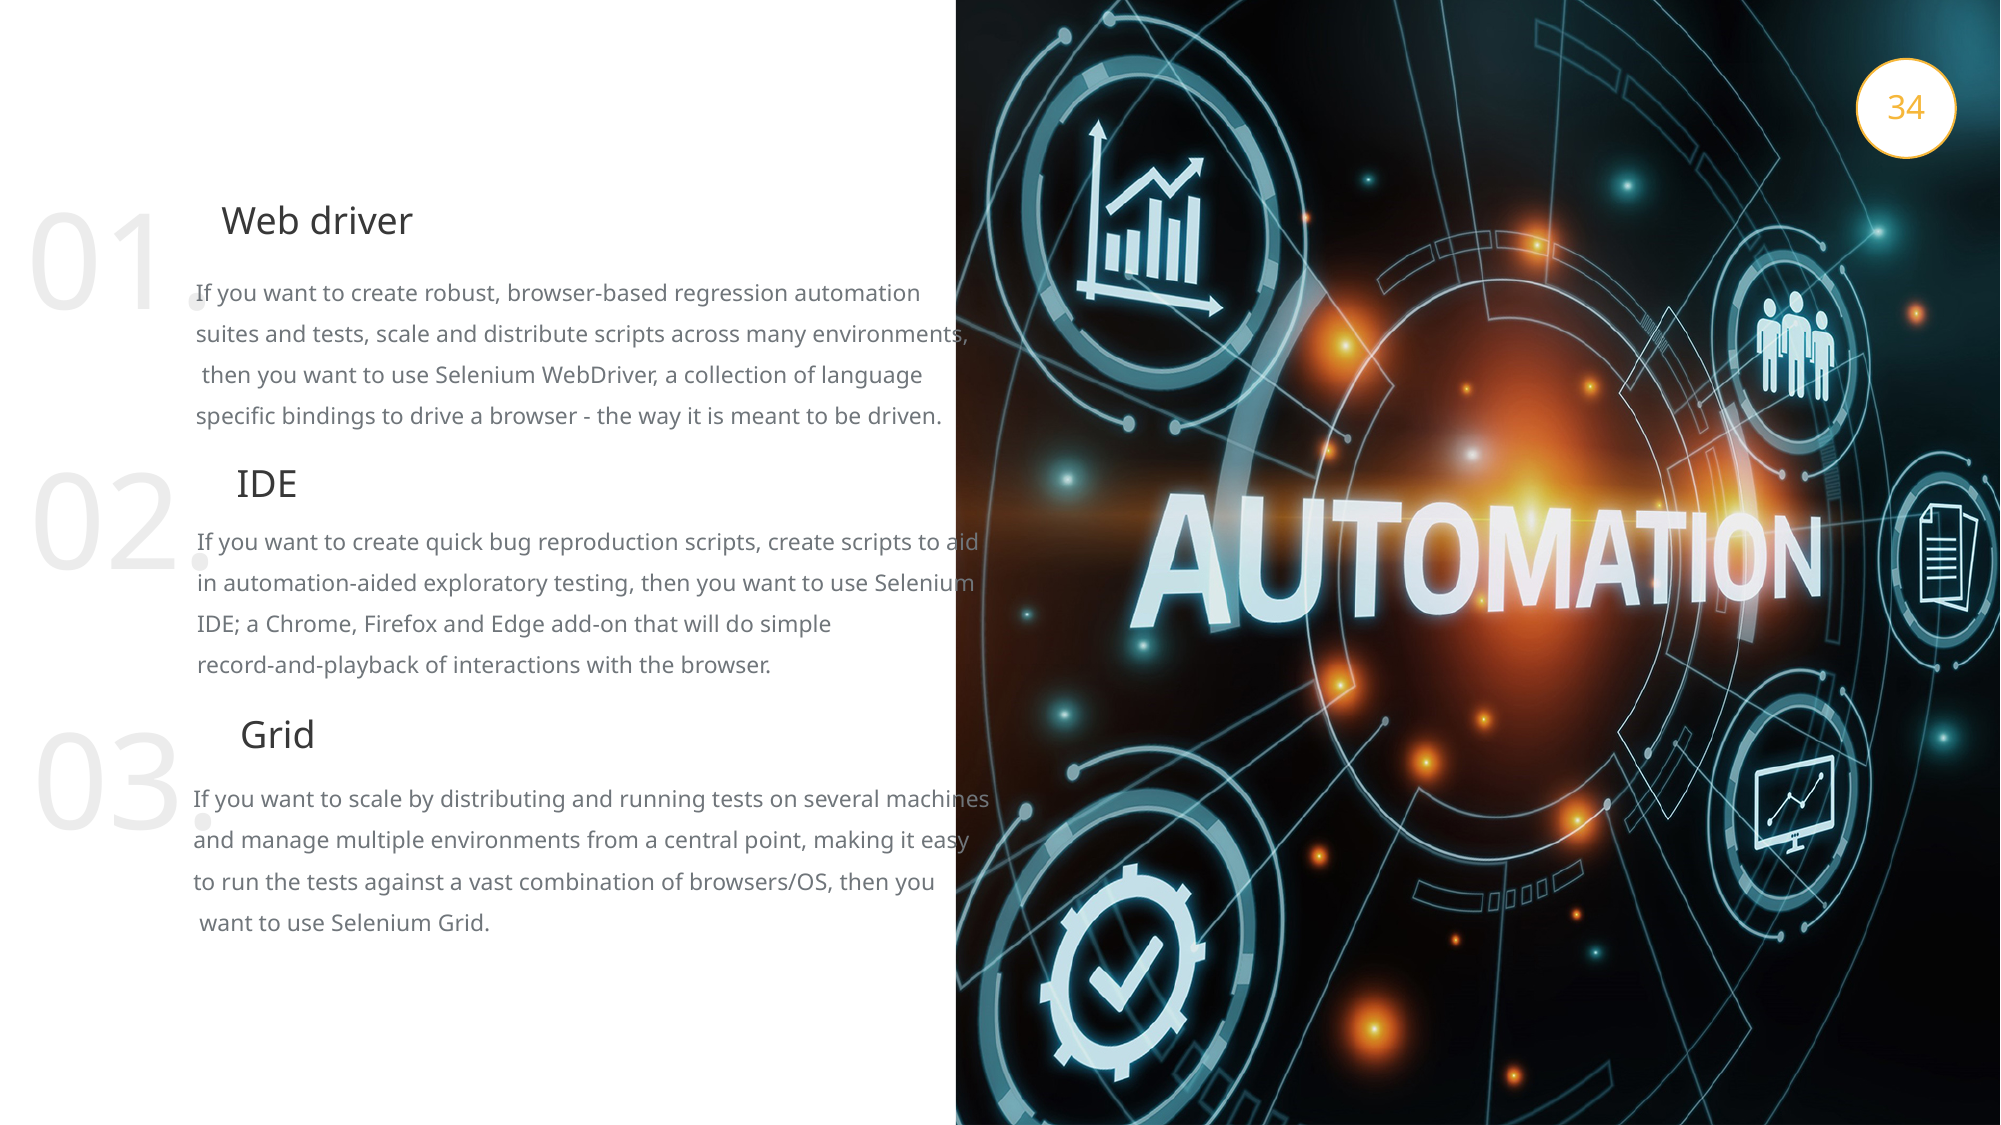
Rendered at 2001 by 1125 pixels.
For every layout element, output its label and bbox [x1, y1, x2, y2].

text_box [1856, 58, 1956, 158]
text_box [44, 688, 957, 942]
text_box [42, 428, 946, 684]
text_box [39, 168, 932, 435]
picture [955, 0, 2000, 1125]
